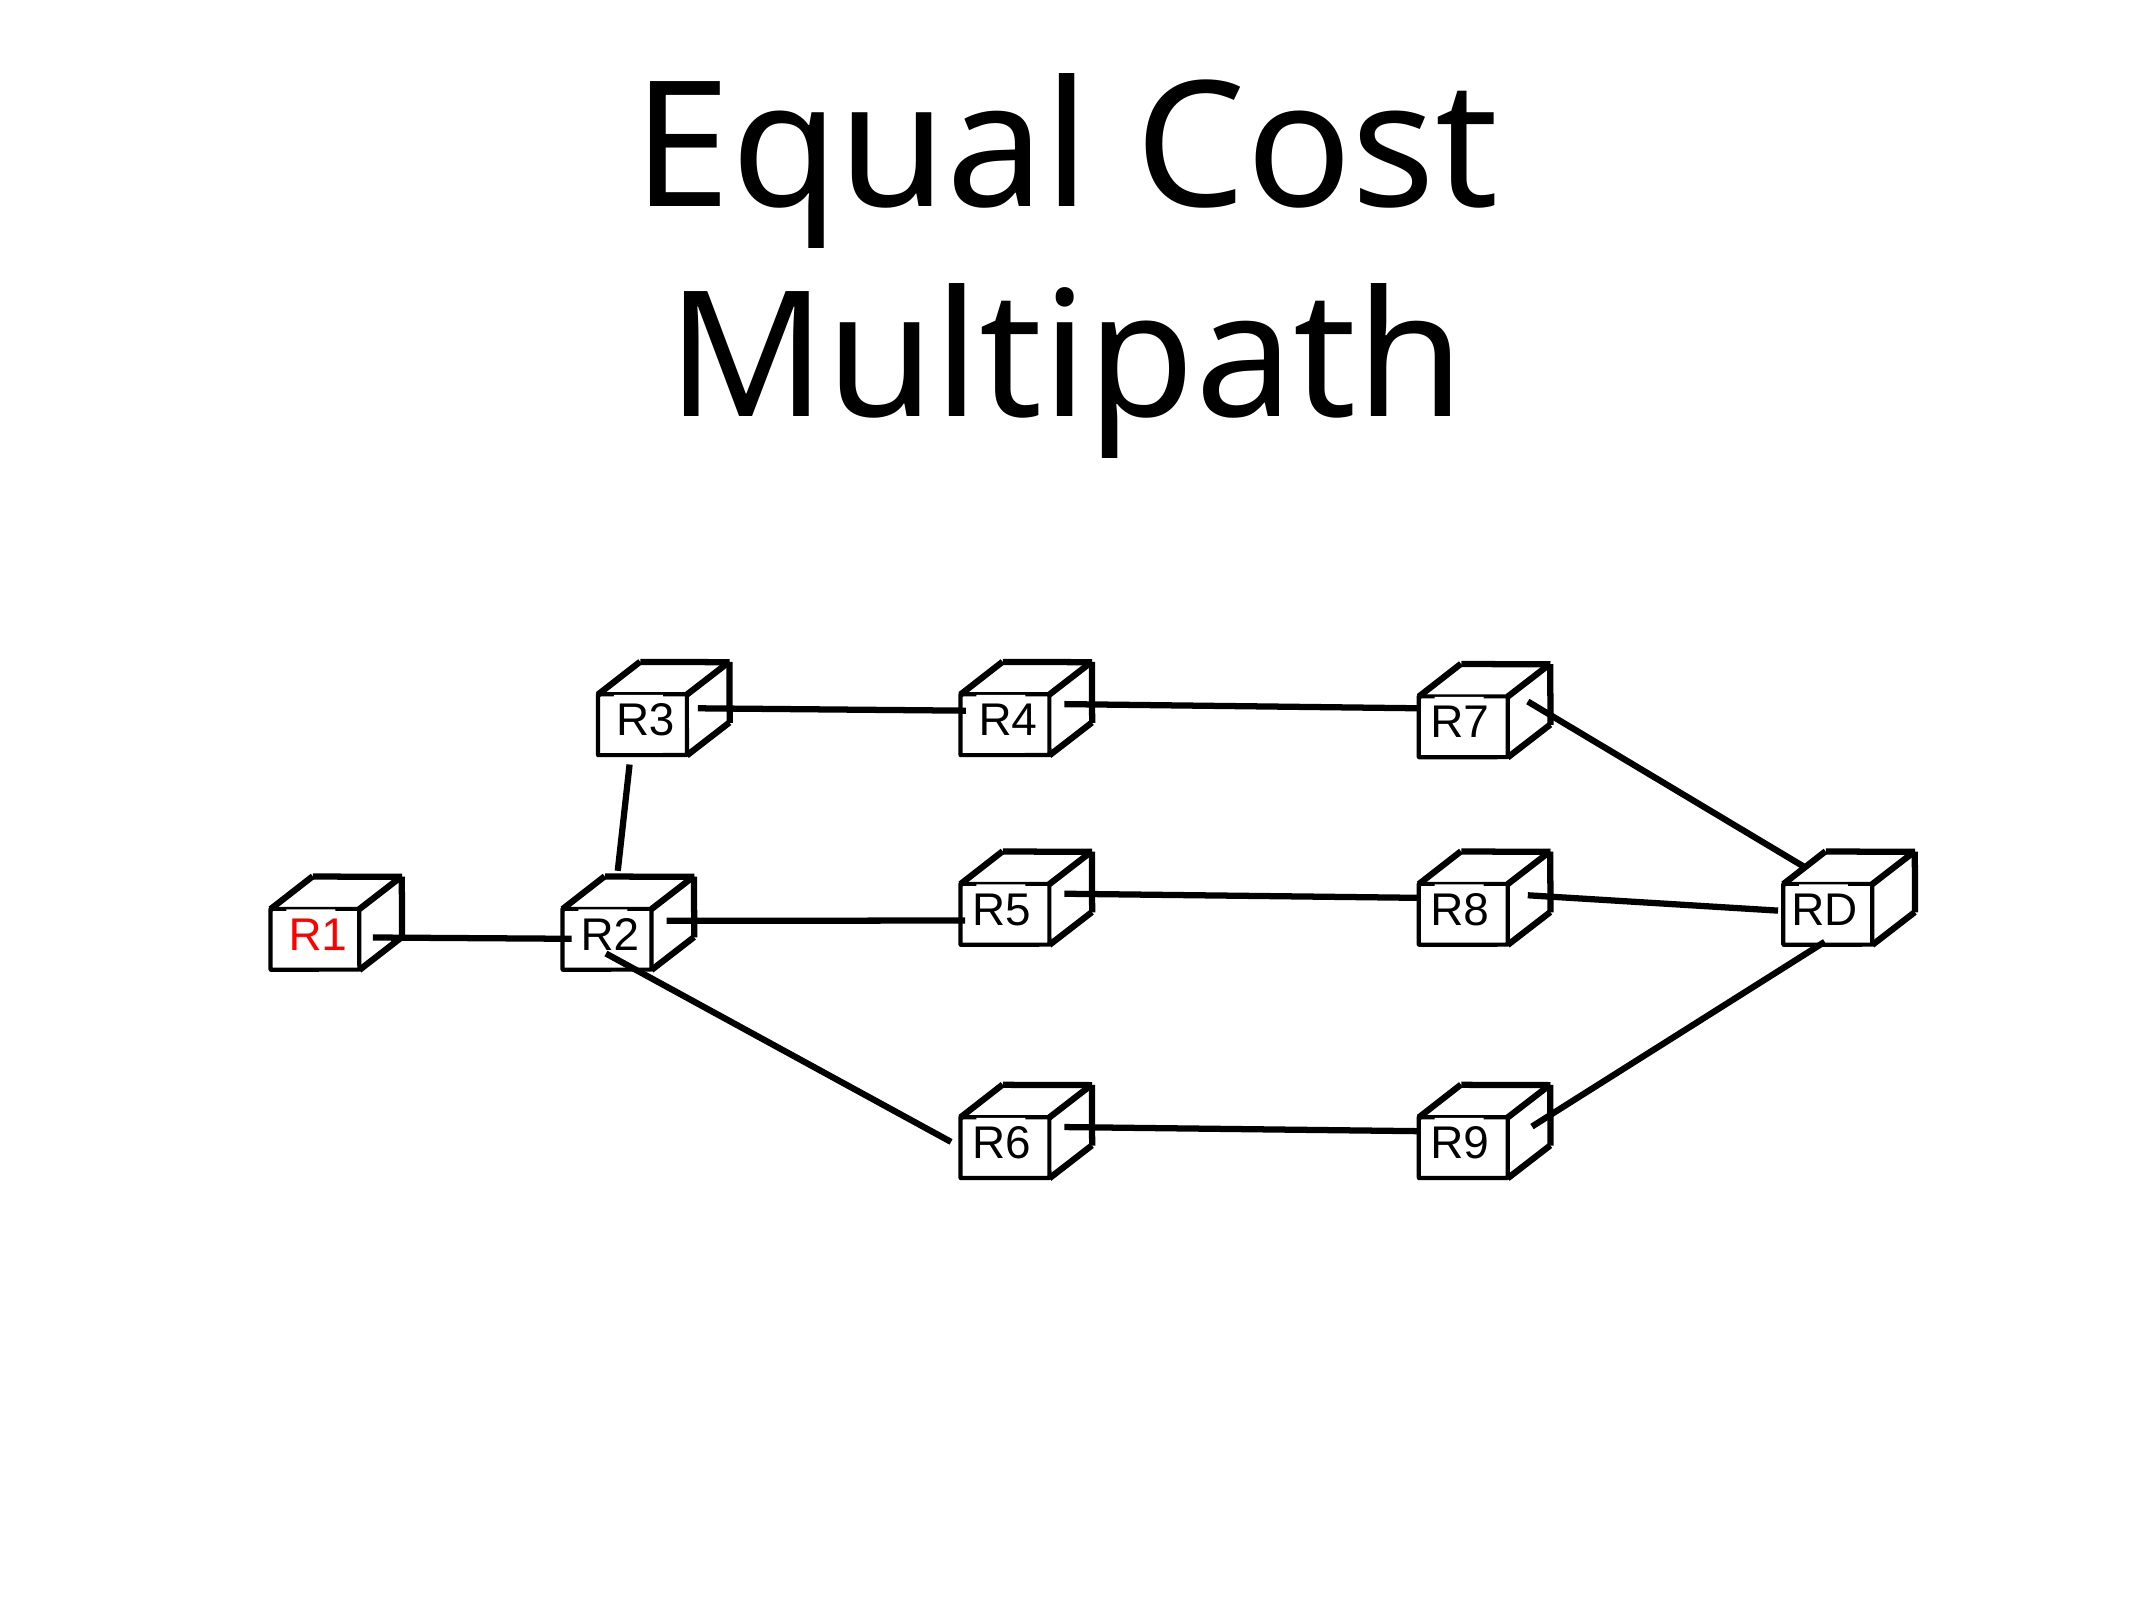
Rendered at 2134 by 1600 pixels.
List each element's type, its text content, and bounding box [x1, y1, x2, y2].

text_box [562, 875, 695, 971]
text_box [960, 1084, 1093, 1179]
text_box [270, 875, 403, 971]
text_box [1418, 1084, 1551, 1179]
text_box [1418, 663, 1551, 758]
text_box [1418, 850, 1551, 946]
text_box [597, 661, 730, 756]
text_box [960, 661, 1093, 756]
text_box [960, 850, 1093, 946]
title Equal Cost Multipath [208, 41, 1925, 442]
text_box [1783, 850, 1916, 946]
